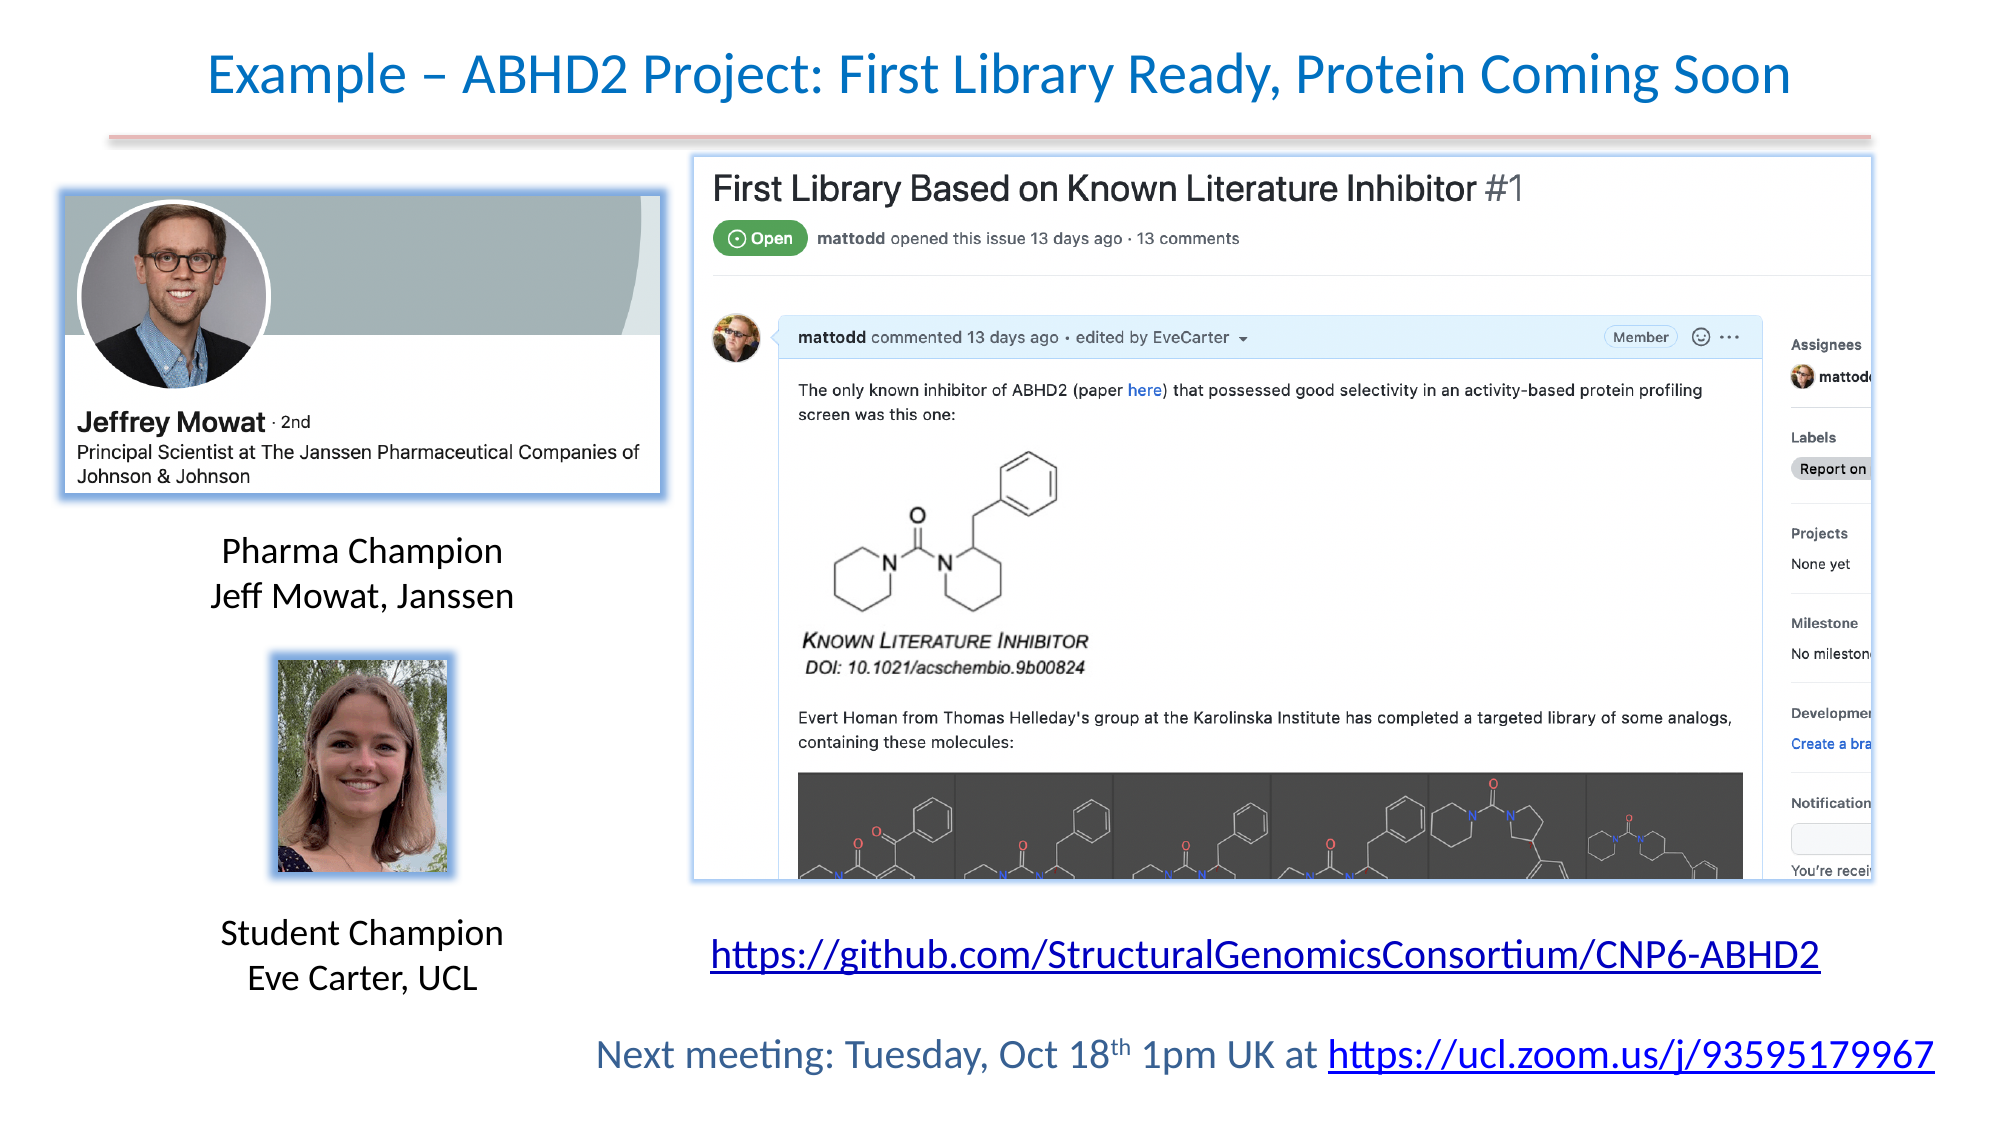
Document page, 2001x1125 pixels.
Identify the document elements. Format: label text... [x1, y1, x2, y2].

text_box Example – ABHD2 Project: First Library Ready, Protein Coming Soon [186, 25, 1813, 116]
picture [277, 660, 448, 872]
picture [694, 157, 1871, 879]
picture [65, 196, 660, 494]
text_box https://github.com/StructuralGenomicsConsortium/CNP6-ABHD2 Next meeting: Tuesday, Oct 18th 1pm UK at https://ucl.zoom.us/j/93595179967 [580, 919, 1951, 1085]
text_box Pharma Champion Jeff Mowat, Janssen [119, 518, 606, 624]
text_box Student Champion Eve Carter, UCL [179, 900, 546, 1006]
